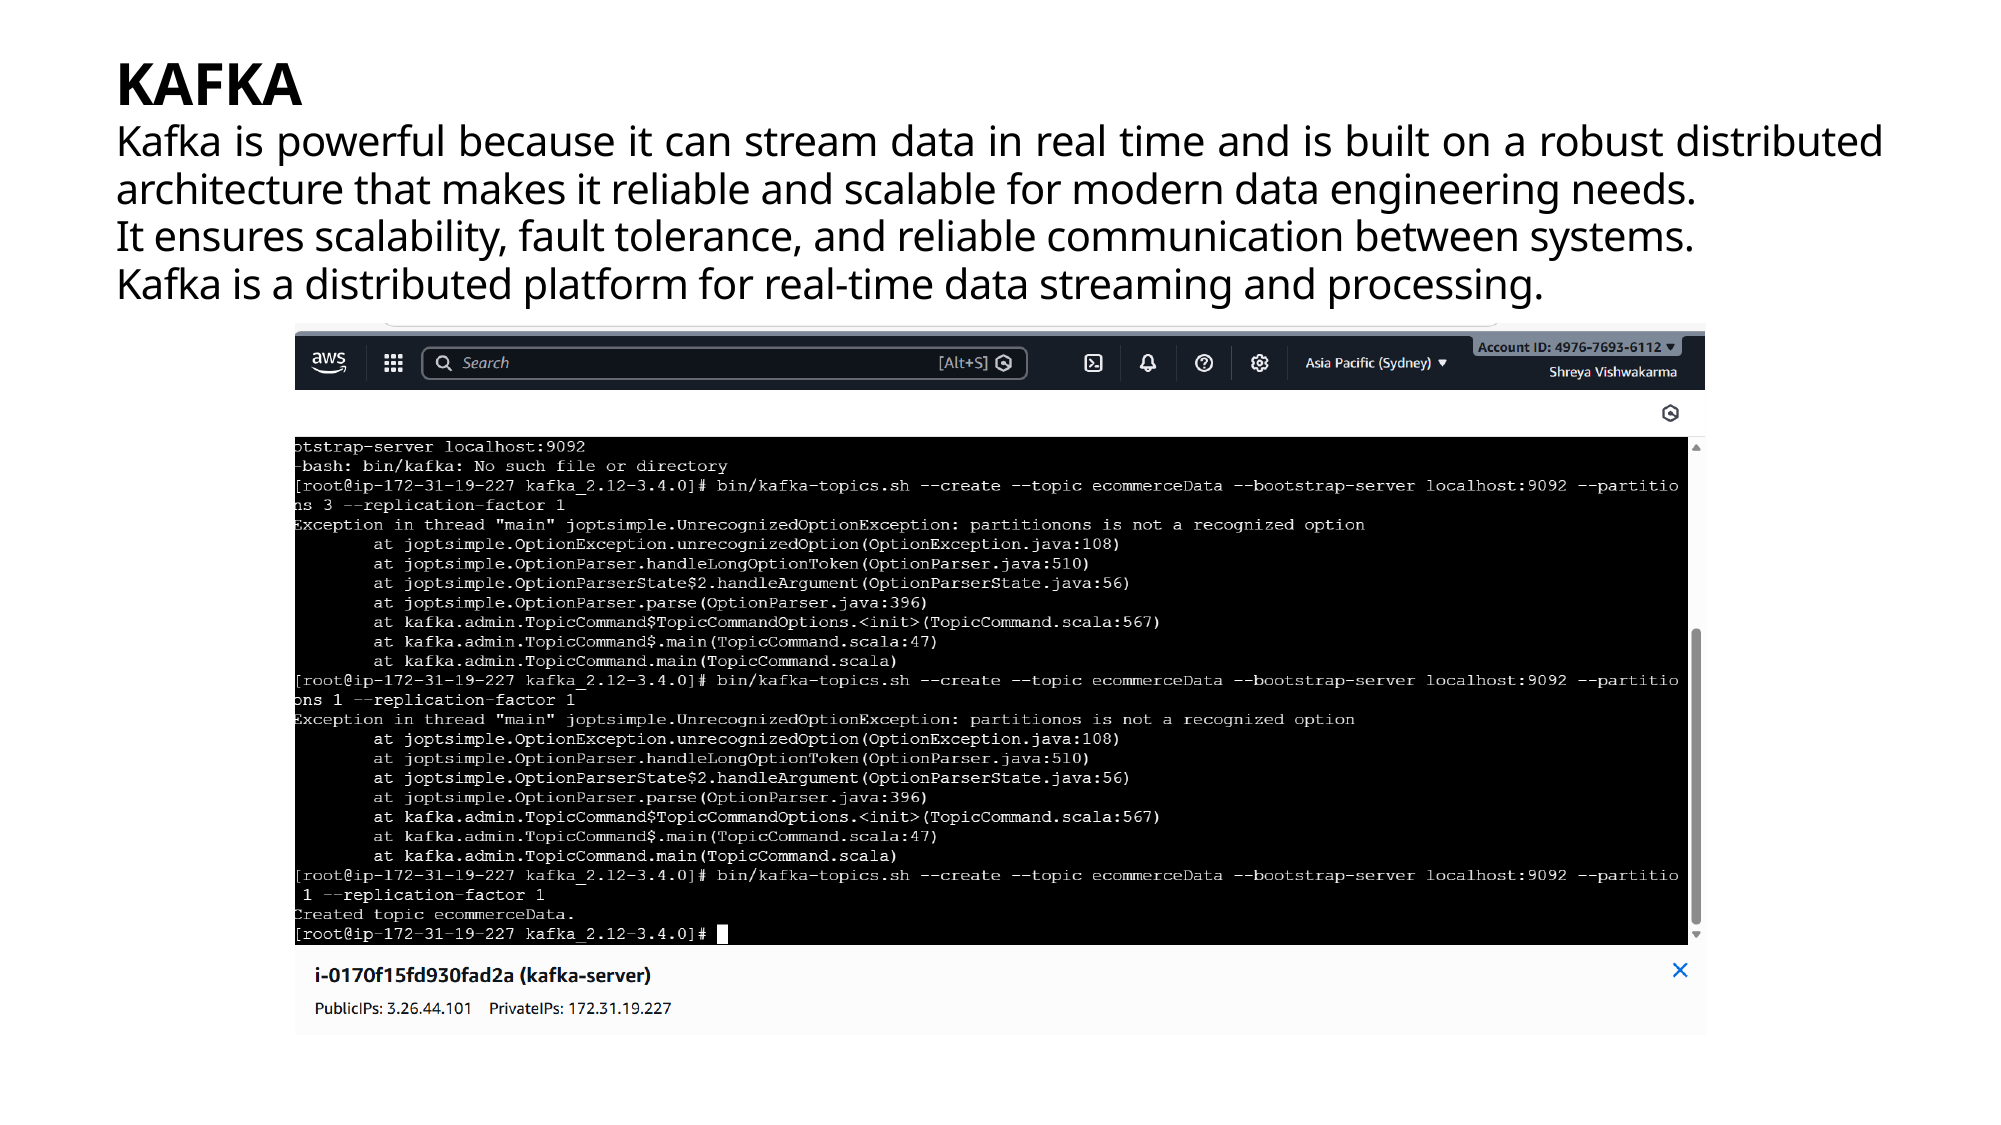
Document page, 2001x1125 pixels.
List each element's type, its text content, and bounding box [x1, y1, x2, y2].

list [294, 323, 1706, 1035]
title KAFKA Kafka is powerful because it can stream data in real time and is built on a robust distributed architecture that makes it reliable and scalable for modern data engineering needs. It ensures scalability, fault tolerance, and reliable communication between systems. Kafka is a distributed platform for real-time data streaming and processing. [100, 44, 1899, 323]
